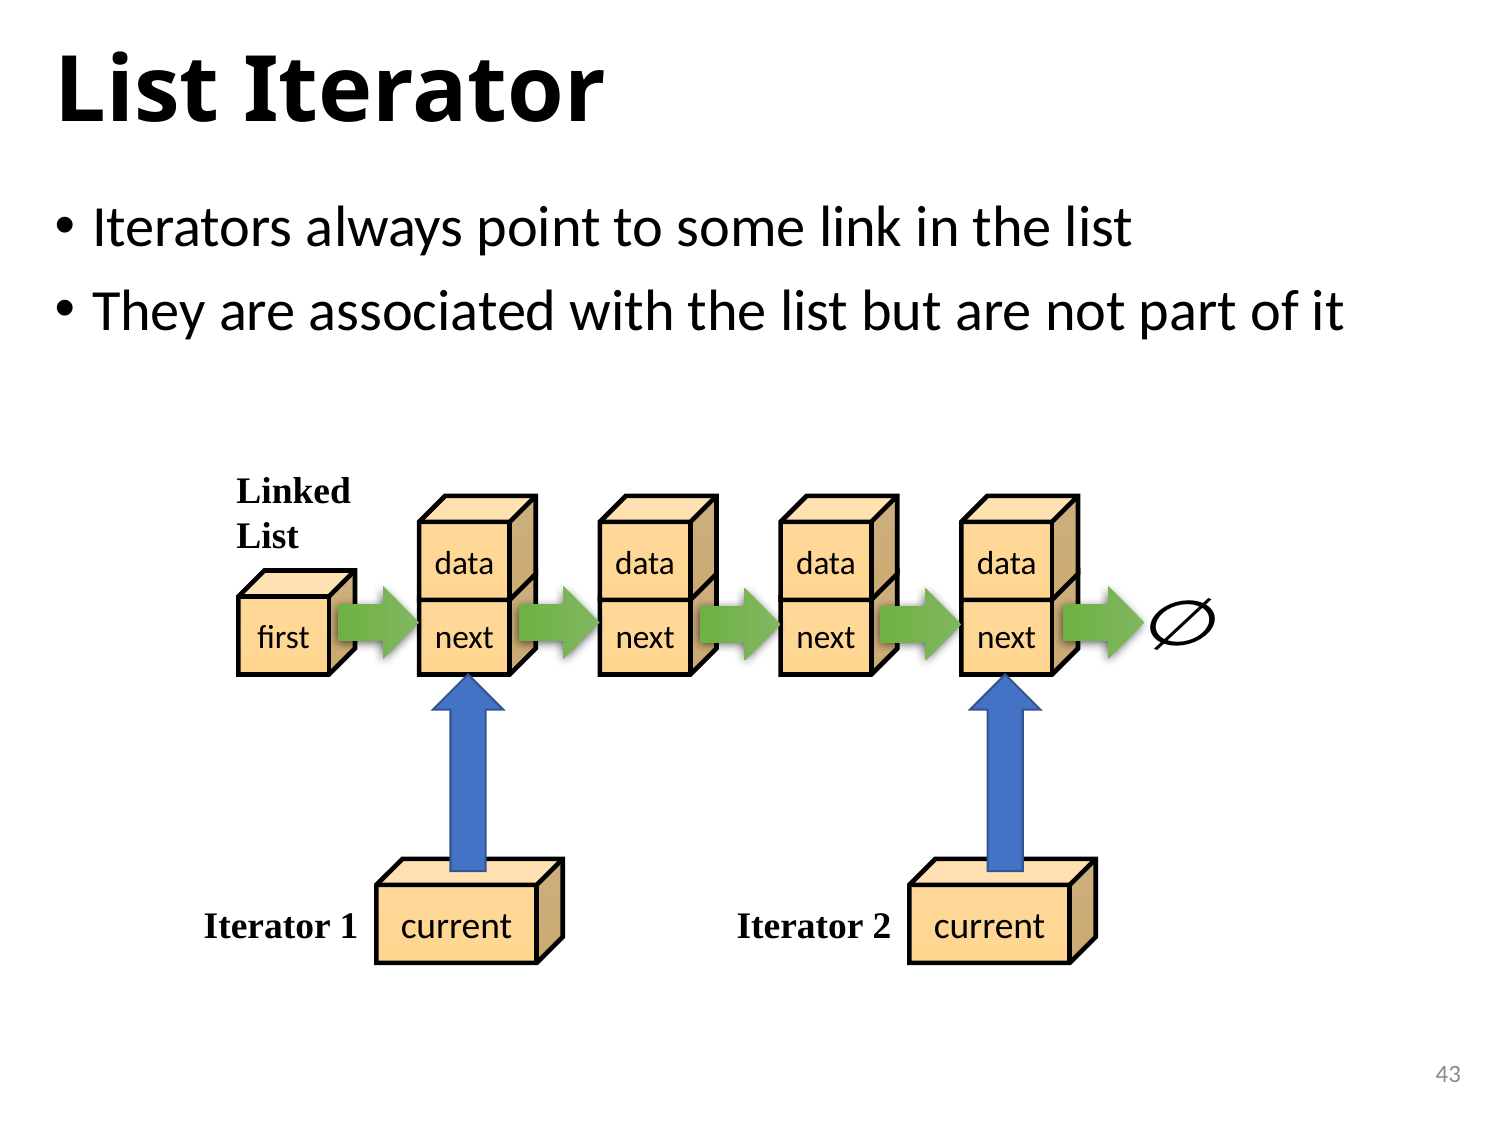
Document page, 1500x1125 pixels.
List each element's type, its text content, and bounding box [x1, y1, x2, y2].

text_box [518, 586, 600, 659]
text_box [880, 588, 962, 661]
text_box current [908, 858, 1097, 964]
slide_number 57 [603, 497, 713, 521]
text_box next [780, 601, 894, 676]
text_box data [960, 495, 1079, 601]
text_box data [418, 495, 537, 601]
list Iterators always point to some link in the list They are associated with the list but are not part of it [39, 188, 1461, 1085]
text_box [967, 672, 1043, 873]
text_box Iterator 1 [189, 893, 374, 954]
title List Iterator [39, 22, 1461, 161]
text_box [1063, 586, 1145, 659]
text_box Iterator 2 [721, 893, 907, 954]
text_box first [237, 569, 356, 676]
text_box data [599, 495, 718, 601]
slide_number 43 [1138, 1042, 1477, 1103]
text_box next [960, 601, 1077, 676]
text_box [338, 586, 420, 659]
text_box [699, 588, 781, 661]
text_box data [780, 495, 898, 601]
text_box Linked List [221, 458, 376, 563]
text_box [430, 672, 506, 873]
text_box current [375, 858, 564, 964]
text_box next [599, 601, 713, 676]
text_box next [418, 601, 534, 676]
